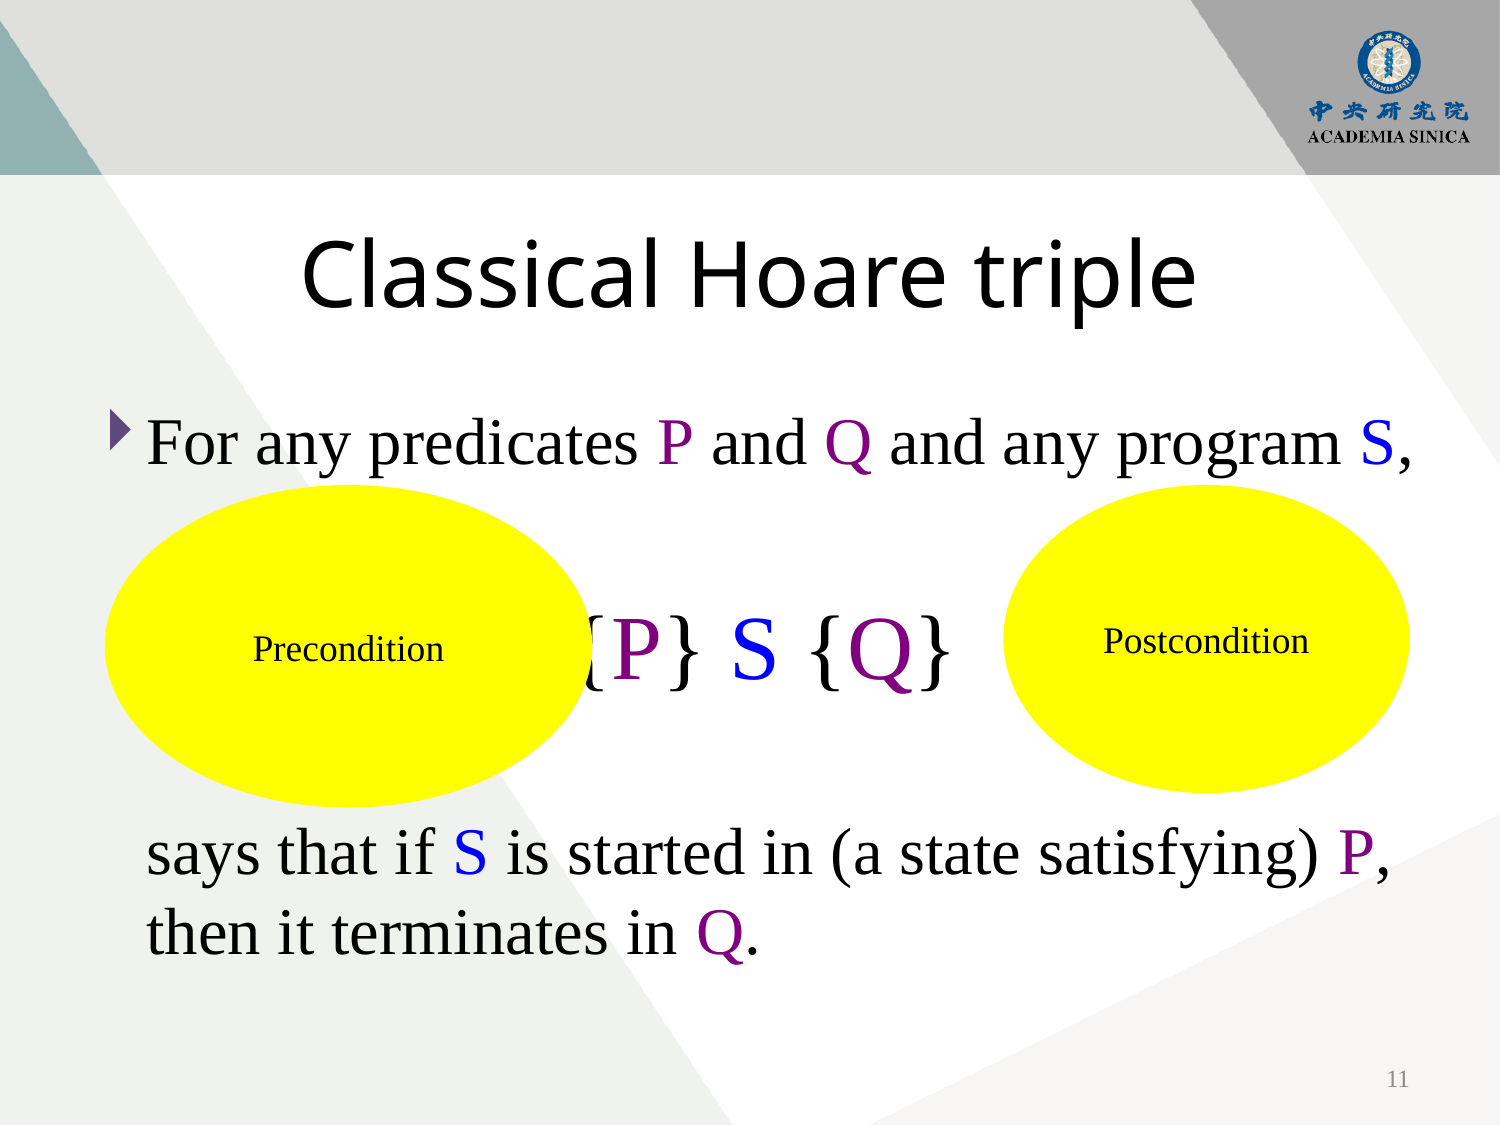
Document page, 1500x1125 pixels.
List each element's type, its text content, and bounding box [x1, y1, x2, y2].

picture [0, 0, 1500, 1125]
text_box Postcondition [1003, 484, 1410, 794]
list For any predicates P and Q and any program S, {P} S {Q} says that if S is started in (a state satisfying) P, then it terminates in Q. [75, 390, 1442, 1043]
title Classical Hoare triple [75, 177, 1425, 365]
text_box Precondition [104, 484, 593, 808]
slide_number 11 [1040, 1047, 1425, 1108]
